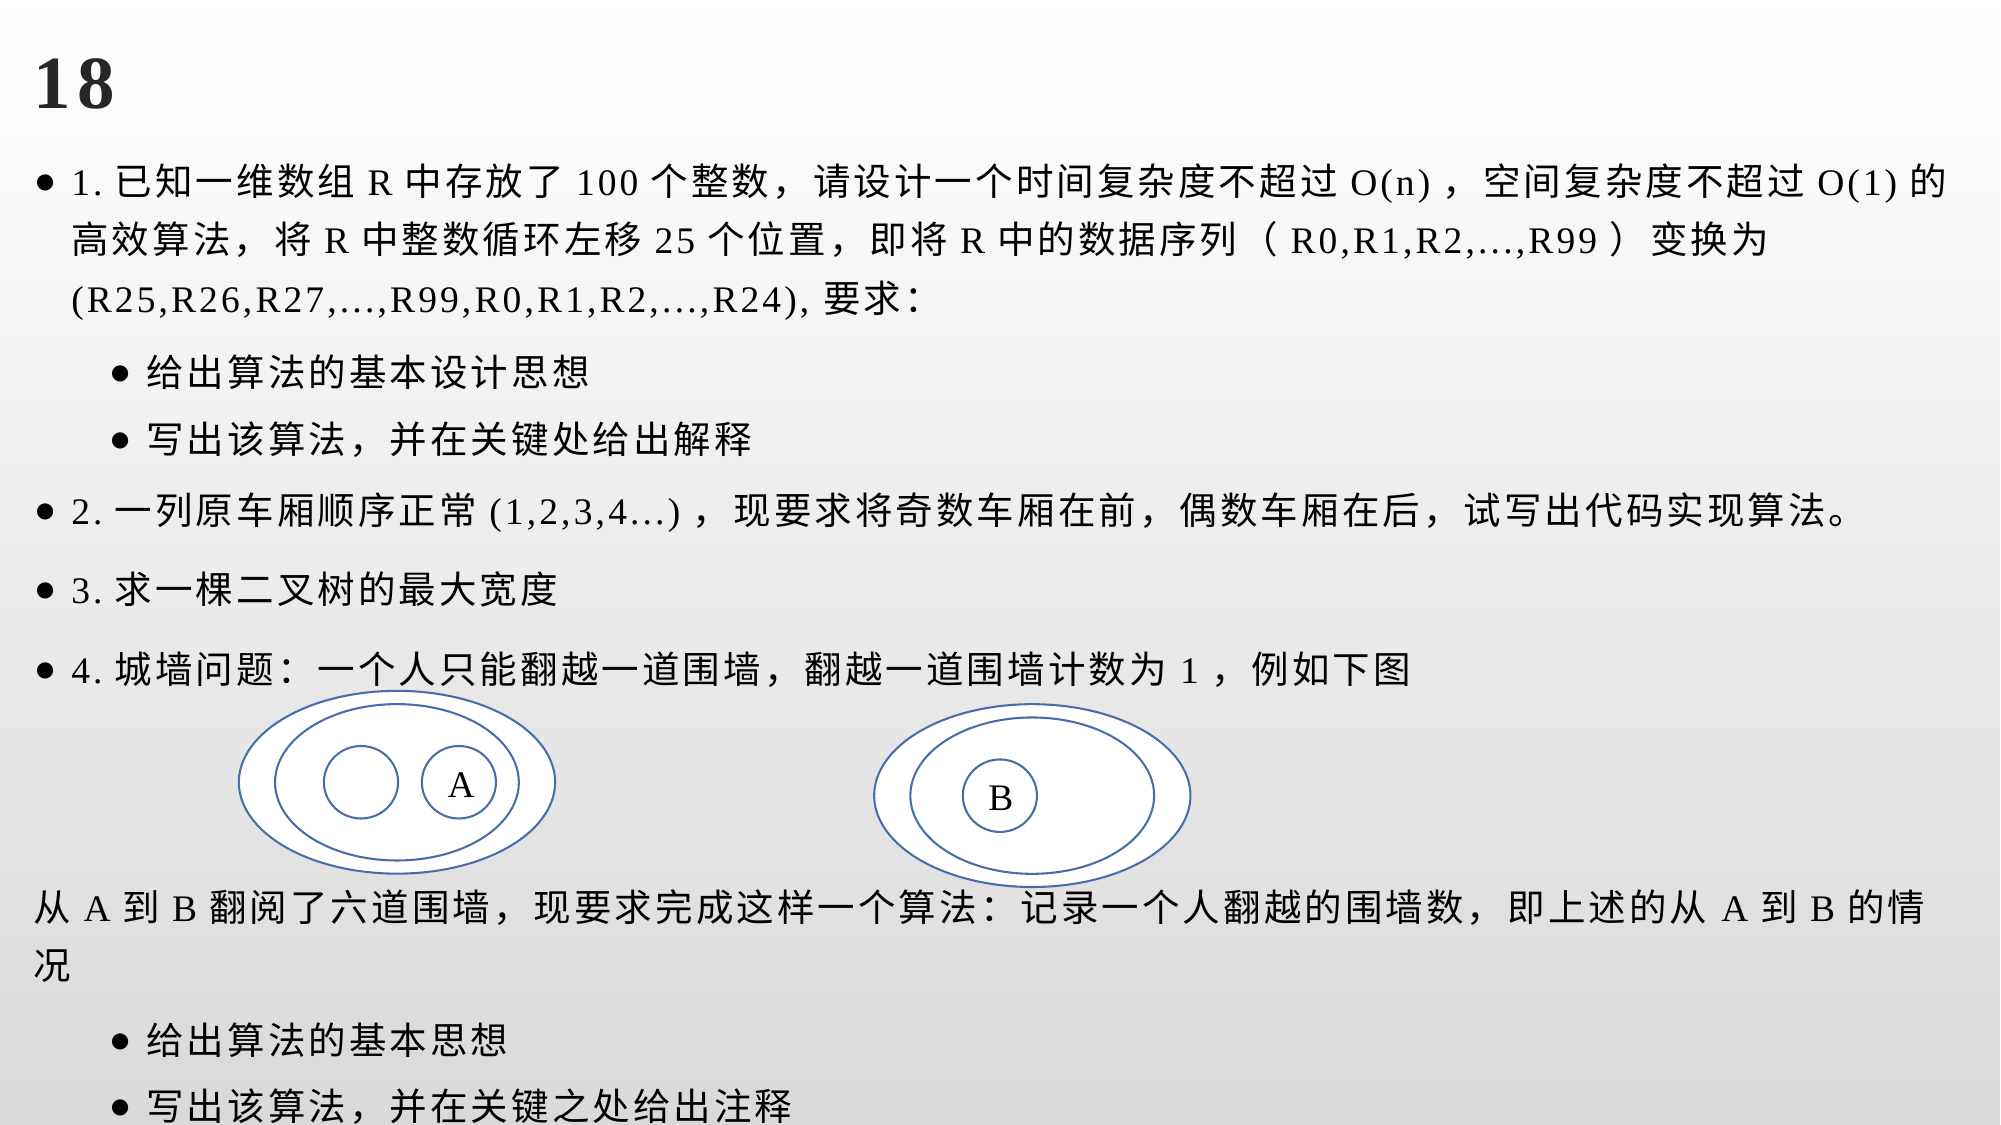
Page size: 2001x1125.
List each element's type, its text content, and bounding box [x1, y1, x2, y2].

text_box B [961, 758, 1039, 834]
text_box [322, 744, 400, 820]
text_box [873, 703, 1192, 889]
text_box [909, 716, 1156, 875]
list 1.已知一维数组R中存放了100个整数，请设计一个时间复杂度不超过O(n)，空间复杂度不超过O(1)的高效算法，将R中整数循环左移25个位置，即将R中的数据序列（R0,R1,R2,...,R99）变换为(R25,R26,R27,...,R99,R0,R1,R2,...,R24),要求： 给出算法的基本设计思想 写出该算法，并在关键处给出解释 2.一列原车厢顺序正常(1,2,3,4...)，现要求将奇数车厢在前，偶数车厢在后，试写出代码实现算法。 3.求一棵二叉树的最大宽度 4.城墙问题：一个人只能翻越一道围墙，翻越一道围墙计数为1，例如下图 从A到B翻阅了六道围墙，现要求完成这样一个算法：记录一个人翻越的围墙数，即上述的从A到B的情况 给出算法的基本思想 写出该算法，并在关键之处给出注释 [19, 136, 1977, 1111]
text_box [237, 689, 557, 875]
title 18 [19, 20, 1819, 136]
text_box A [420, 744, 498, 820]
text_box [273, 703, 520, 862]
